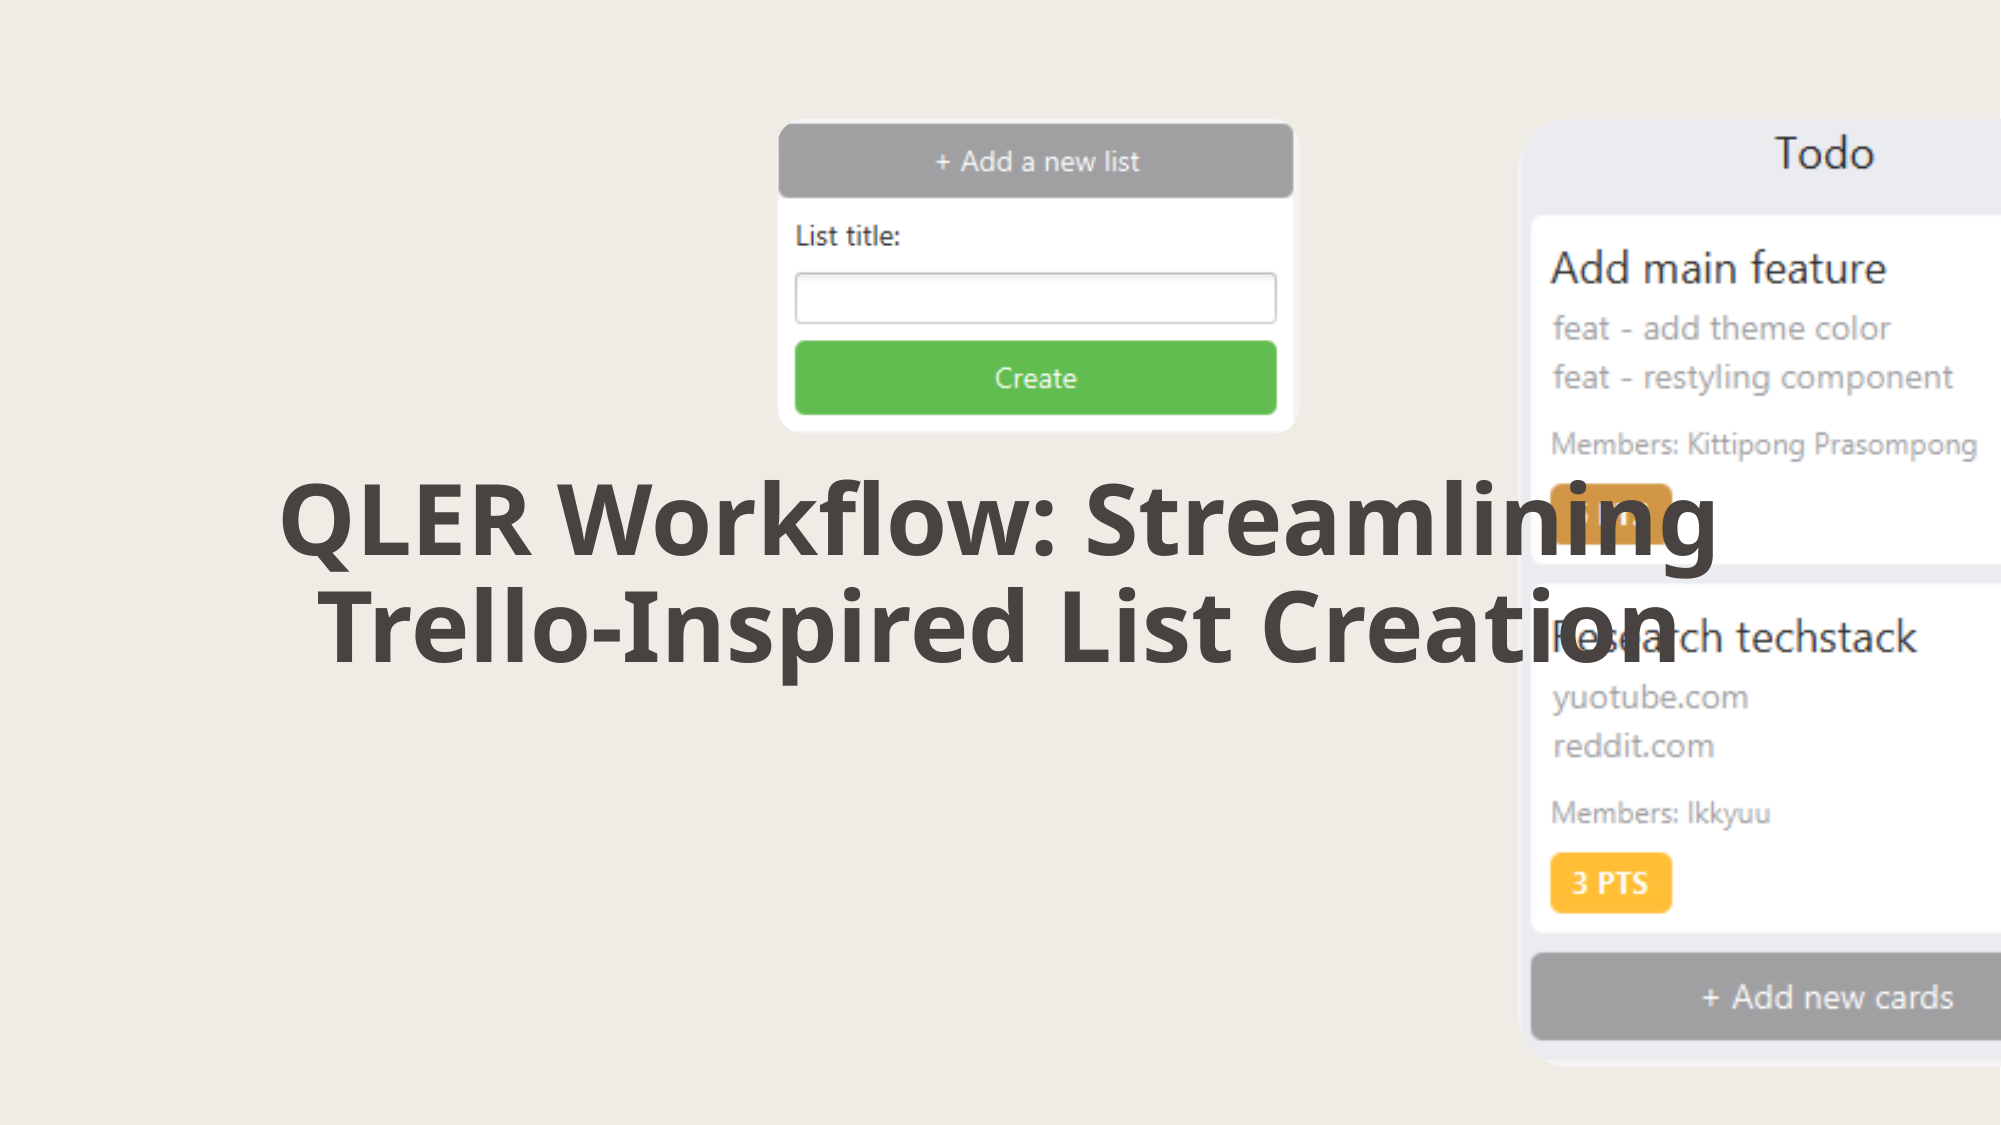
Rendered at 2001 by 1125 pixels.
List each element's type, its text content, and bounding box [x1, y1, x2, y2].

picture [777, 118, 1300, 434]
picture [1517, 118, 2001, 1068]
title QLER Workflow: Streamlining Trello-Inspired List Creation [249, 433, 1517, 691]
